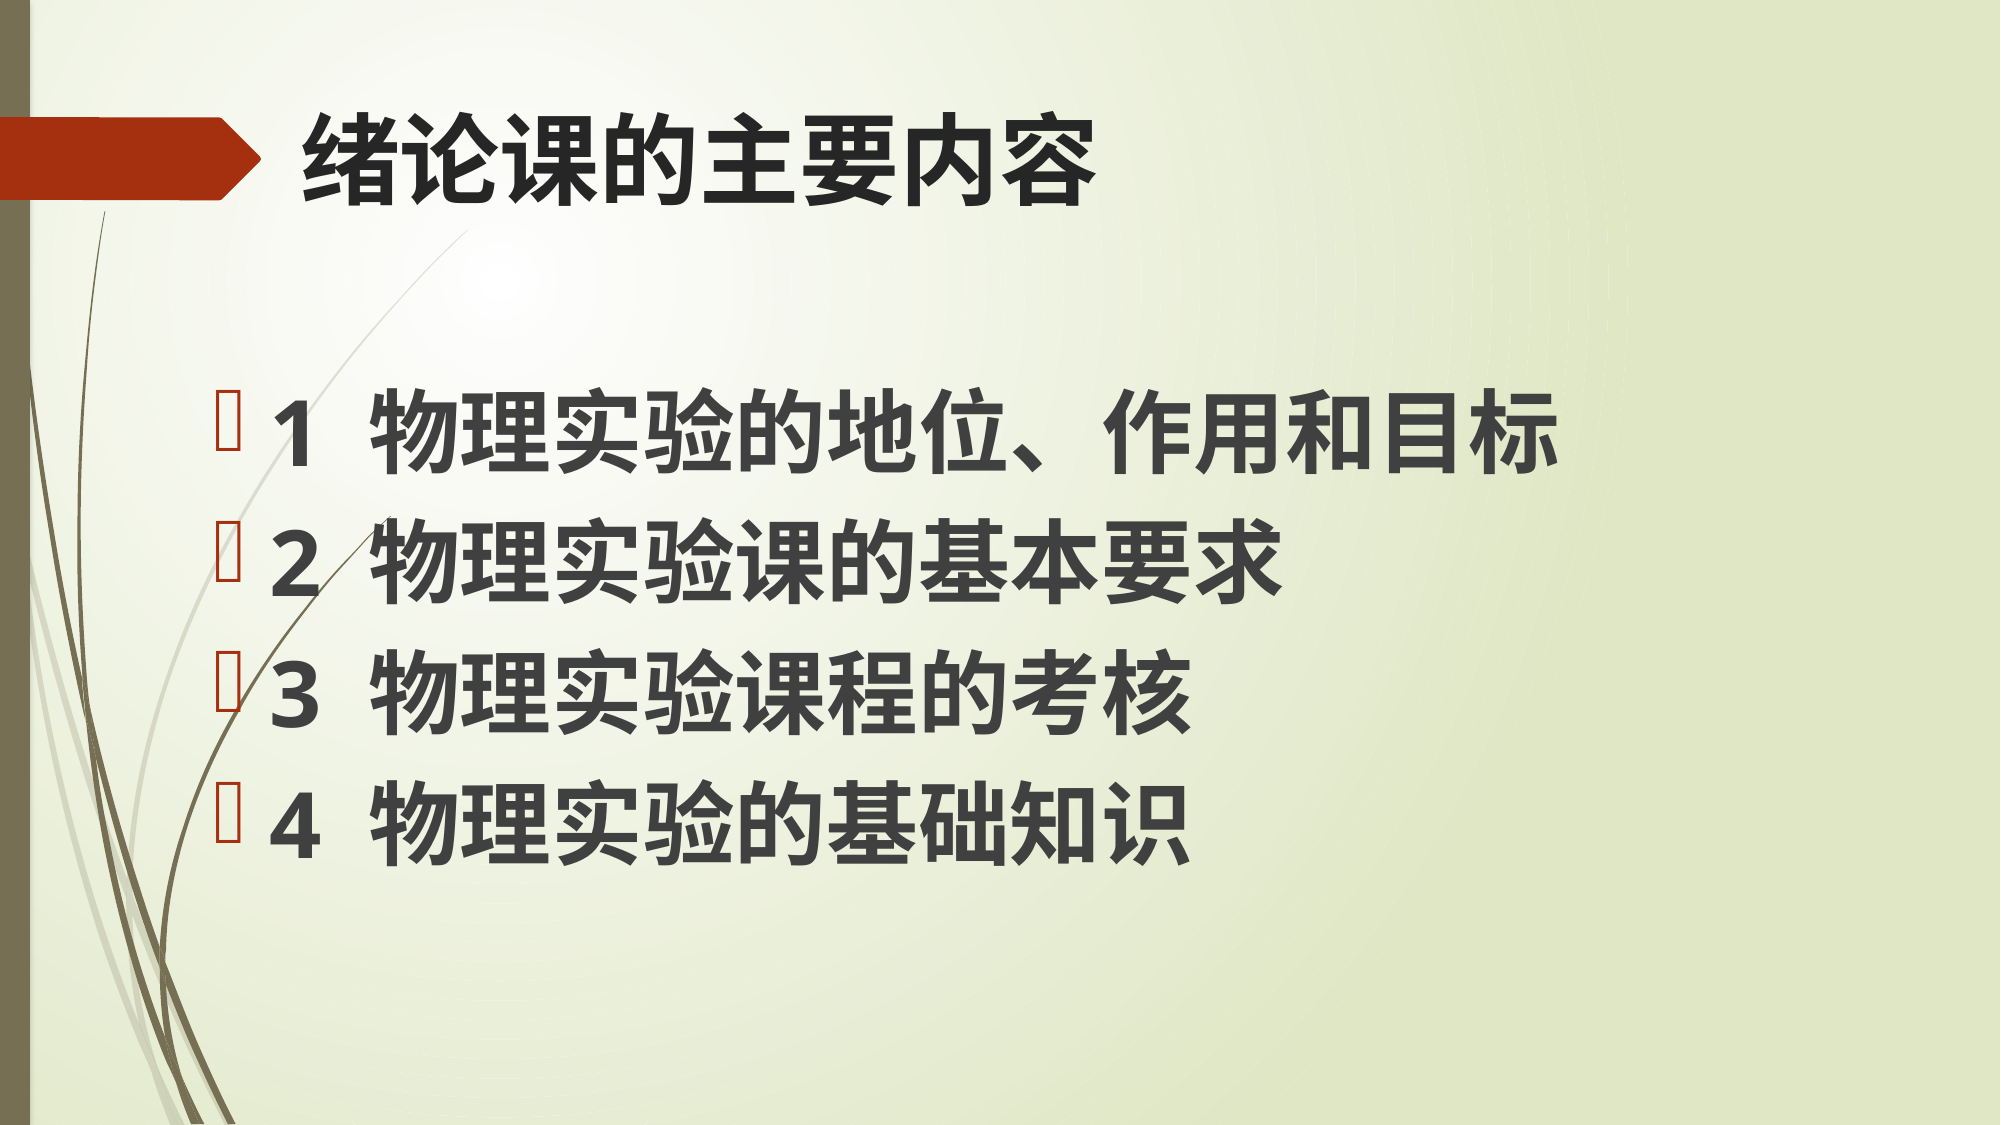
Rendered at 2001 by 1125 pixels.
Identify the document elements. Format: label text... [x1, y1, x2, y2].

list 1 物理实验的地位、作用和目标 2 物理实验课的基本要求 3 物理实验课程的考核 4 物理实验的基础知识 [198, 311, 1708, 971]
title 绪论课的主要内容 [284, 90, 1366, 301]
